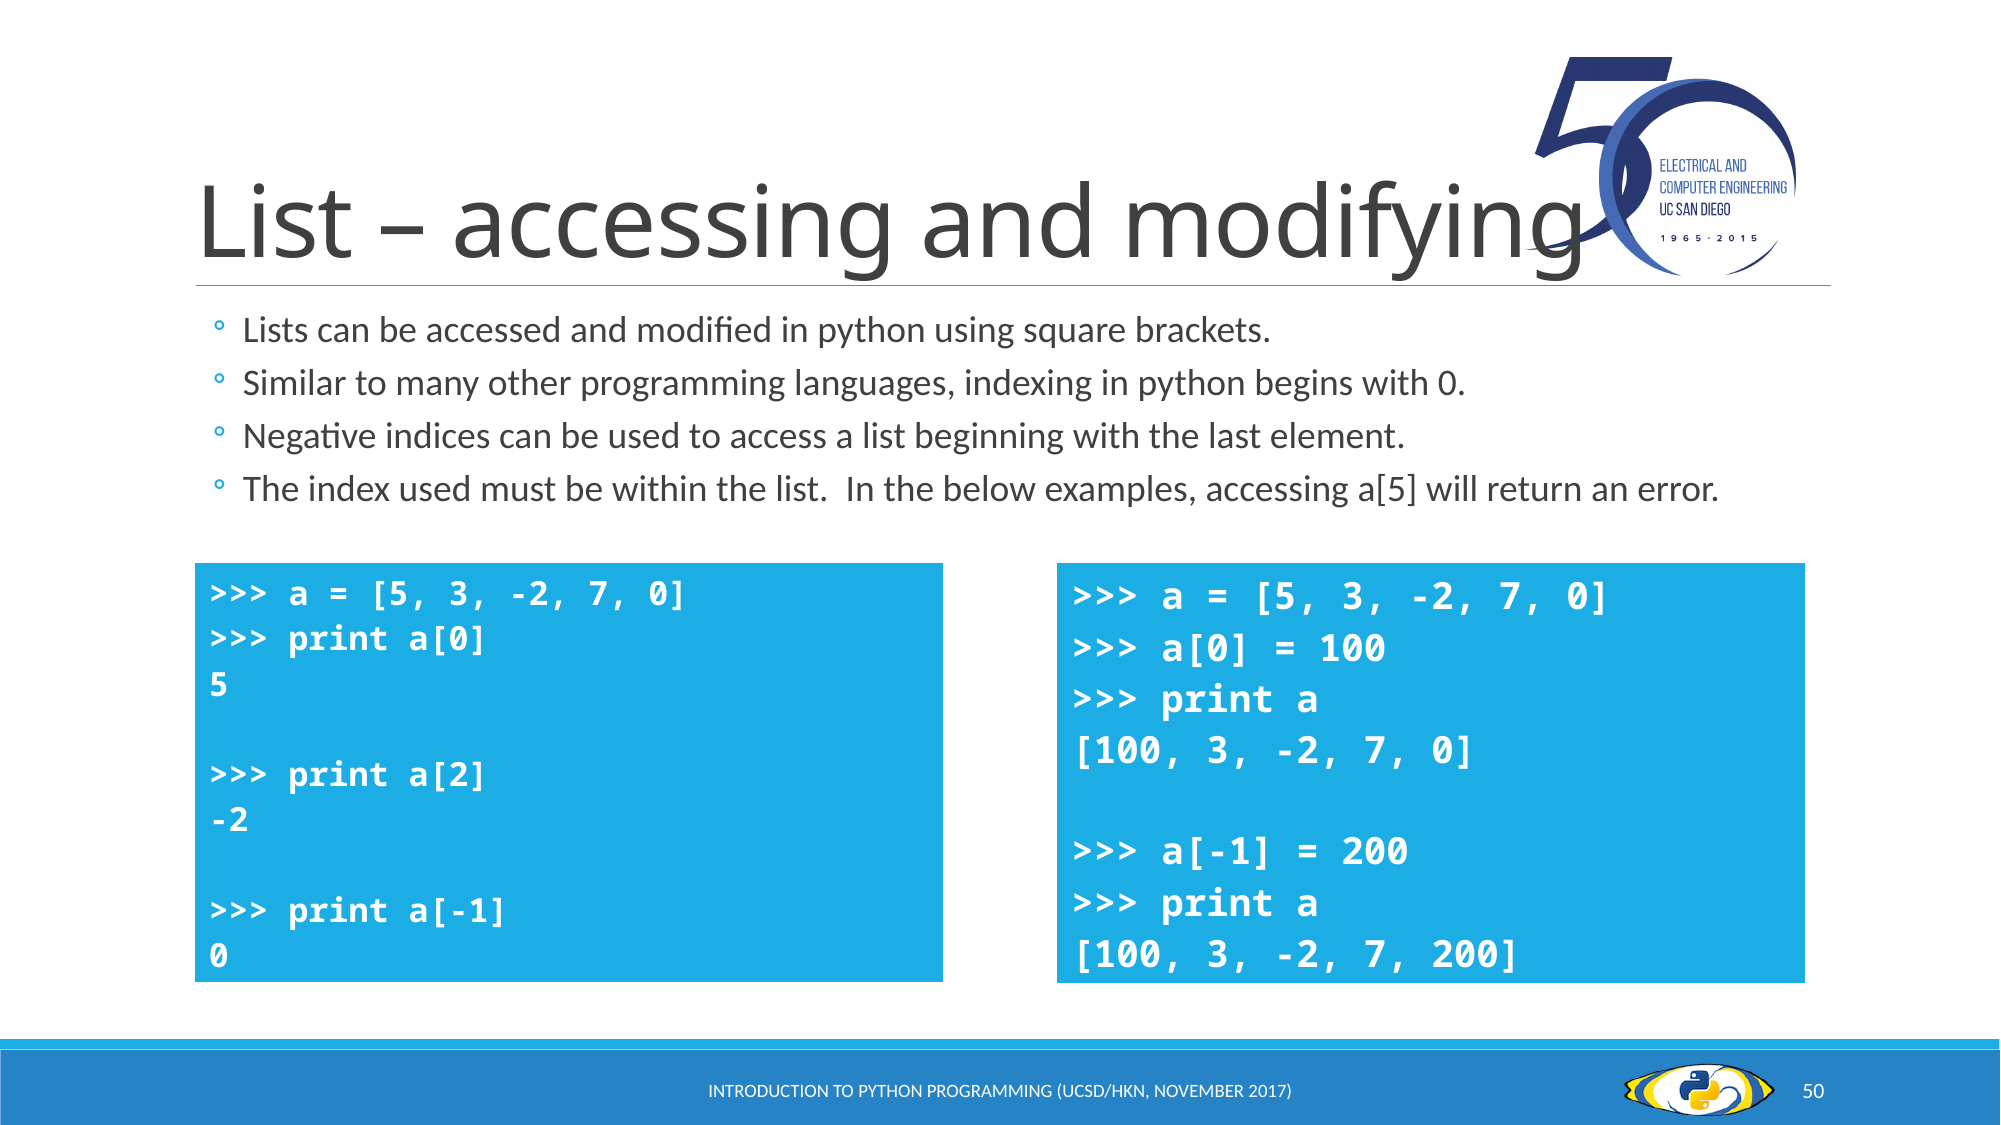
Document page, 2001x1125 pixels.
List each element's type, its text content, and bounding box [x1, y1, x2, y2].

footer Introduction to Python Programming (UCSD/HKN, November 2017) [604, 1059, 1396, 1120]
table_header >>> a = [5, 3, -2, 7, 0] >>> print a[0] 5 >>> print a[2] -2 >>> print a[-1] 0 [195, 563, 943, 982]
table_header >>> a = [5, 3, -2, 7, 0] >>> a[0] = 100 >>> print a [100, 3, -2, 7, 0] >>> a[-1] = 200 >>> print a [100, 3, -2, 7, 200] [1057, 563, 1805, 983]
slide_number 50 [1624, 1059, 1840, 1120]
title List – accessing and modifying [180, 47, 1830, 285]
list Lists can be accessed and modified in python using square brackets. Similar to many other programming languages, indexing in python begins with 0. Negative indices can be used to access a list beginning with the last element. The index used must be within the list. In the below examples, accessing a[5] will return an error. [180, 302, 1830, 963]
